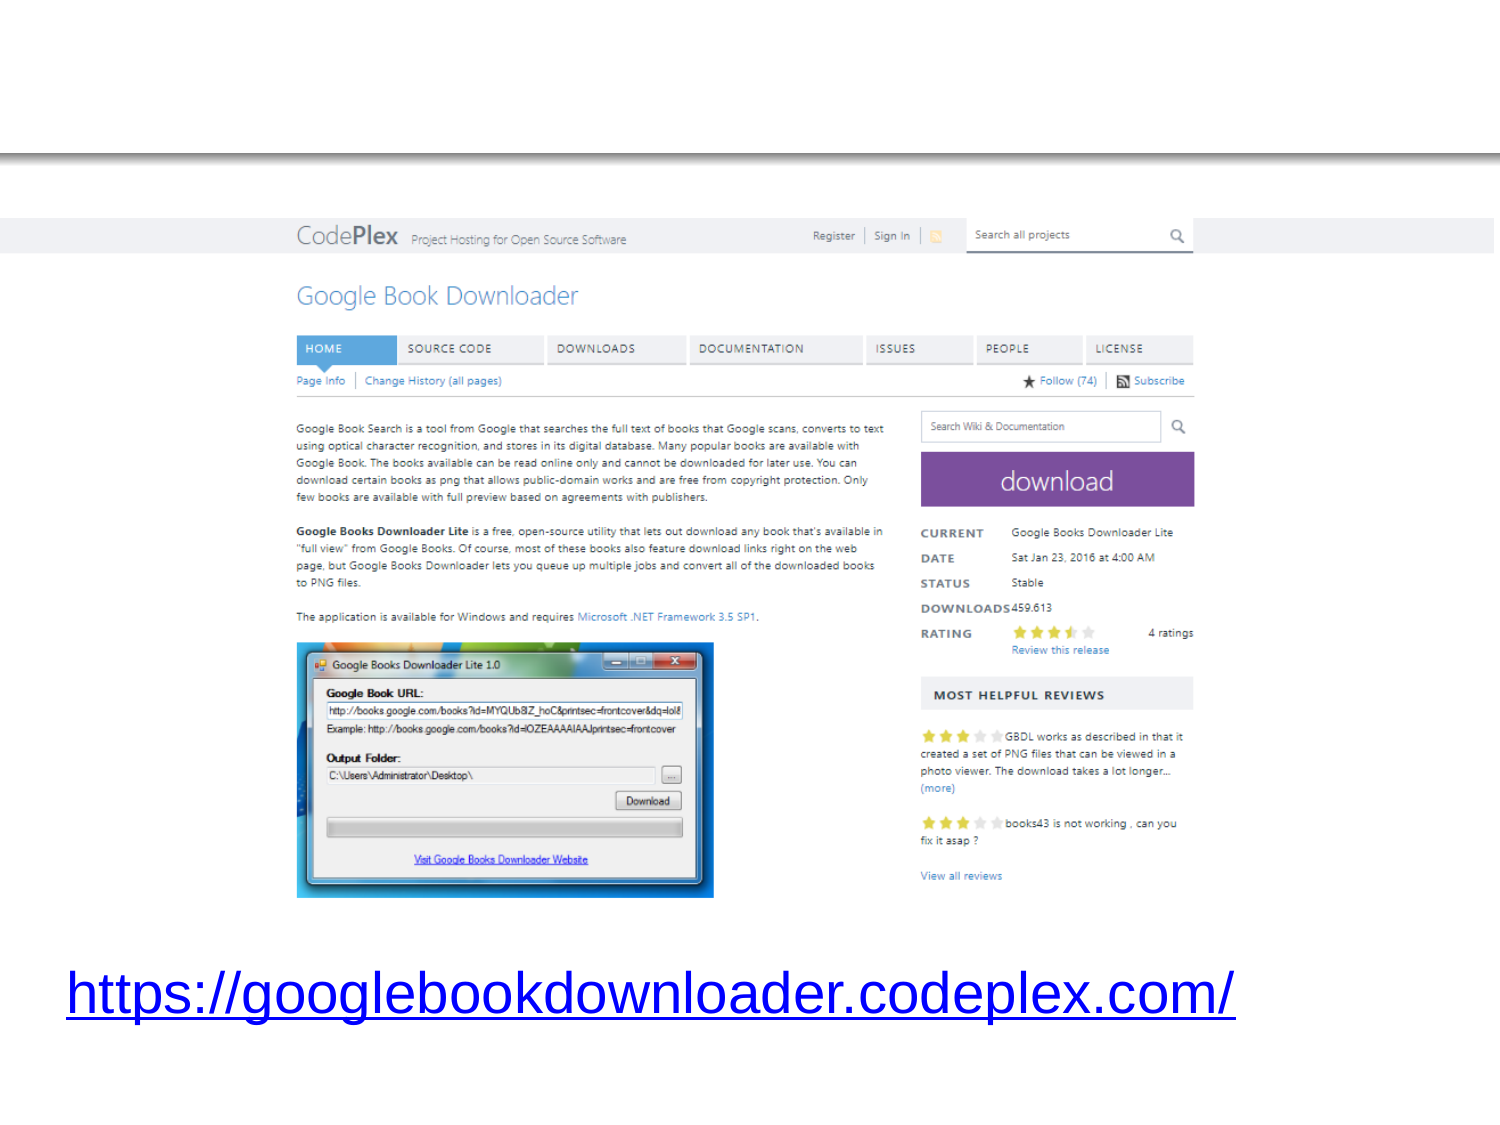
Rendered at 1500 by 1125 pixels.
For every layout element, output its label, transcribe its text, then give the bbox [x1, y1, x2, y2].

text_box https://googlebookdownloader.codeplex.com/ [51, 948, 1442, 1105]
list [47, 55, 1442, 217]
list [47, 915, 1442, 1071]
picture [0, 218, 1495, 907]
